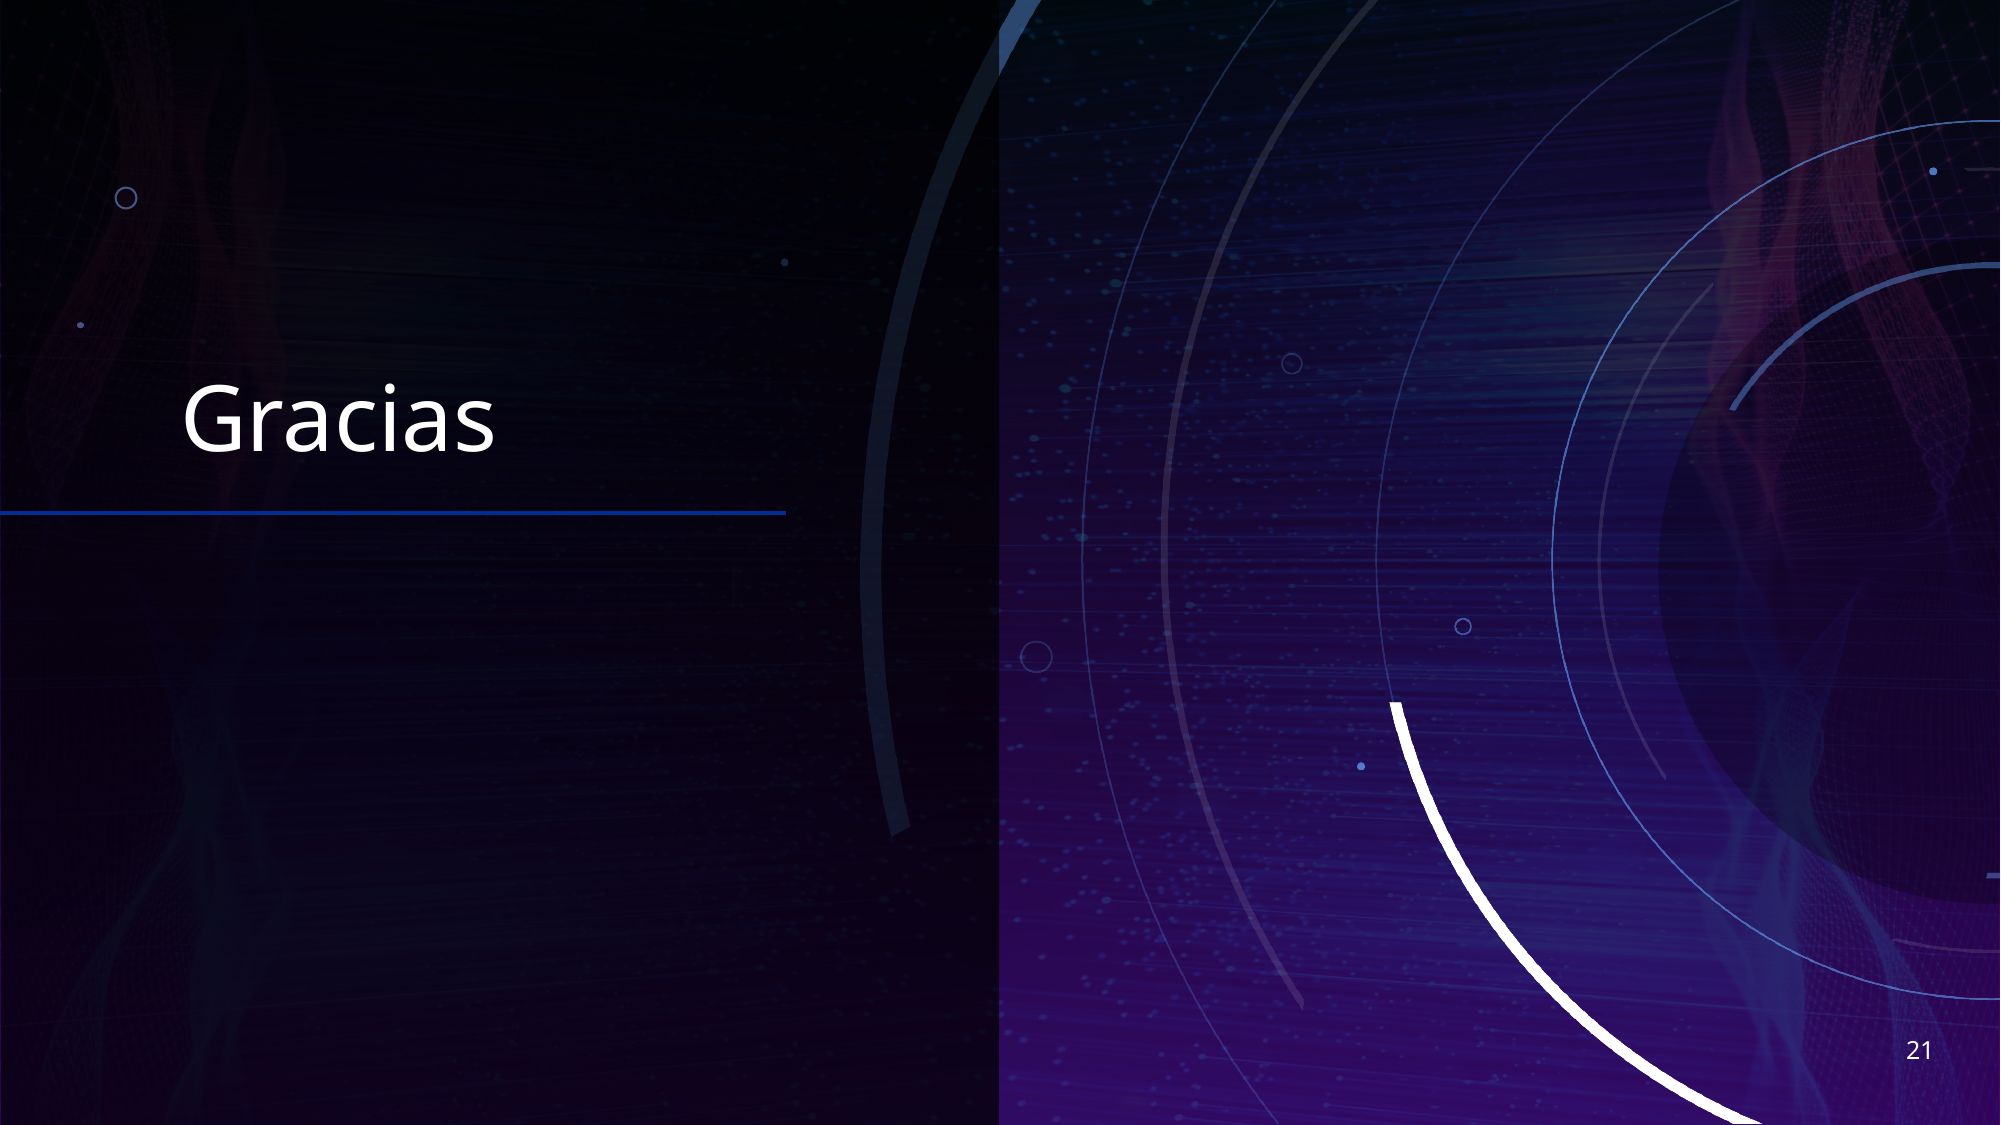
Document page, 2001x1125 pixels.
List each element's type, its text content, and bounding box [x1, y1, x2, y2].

slide_number 21 [1499, 1021, 1950, 1082]
title Gracias [165, 256, 784, 480]
picture [731, 0, 2001, 1124]
